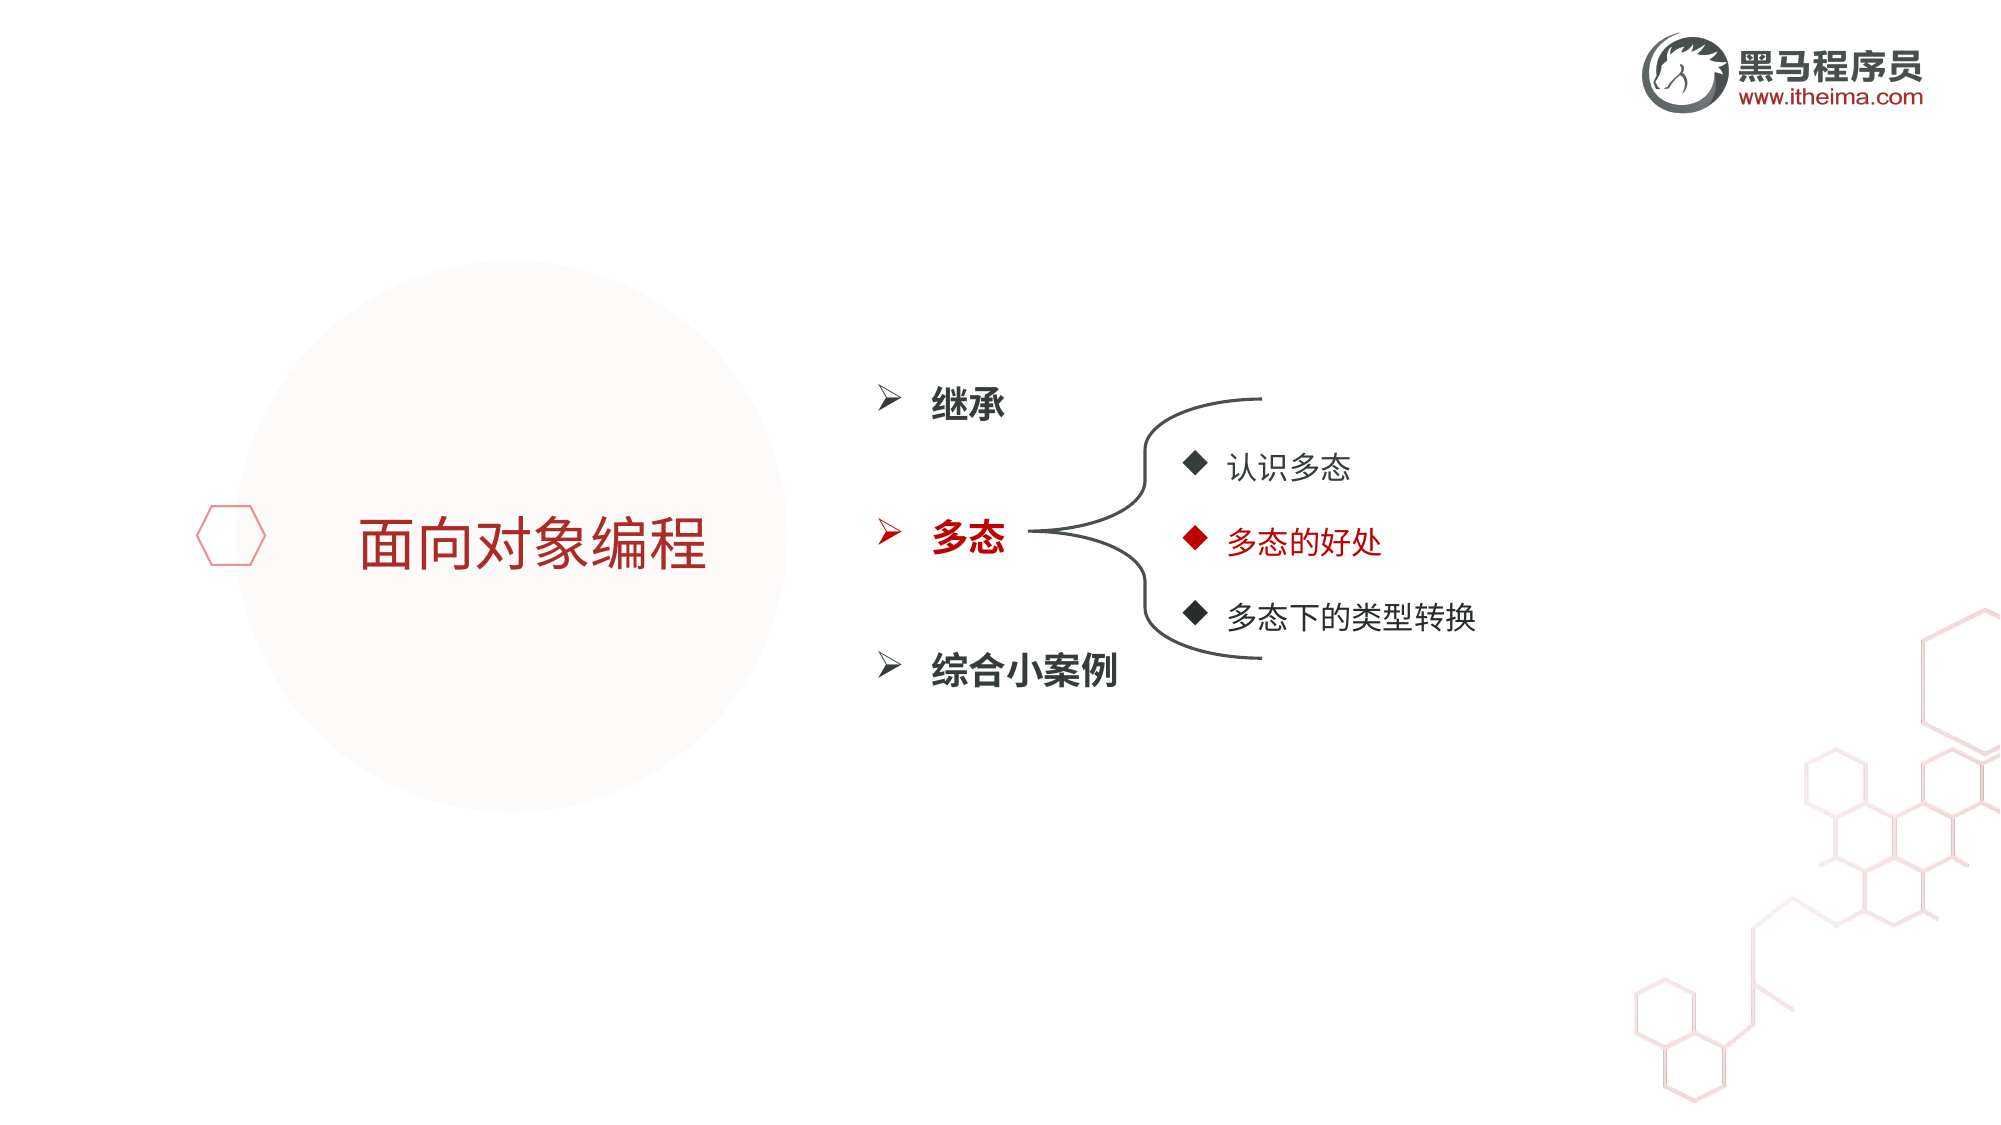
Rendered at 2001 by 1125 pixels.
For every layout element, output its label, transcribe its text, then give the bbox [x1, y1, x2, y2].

text_box 认识多态 多态的好处 多态下的类型转换 [1165, 403, 1929, 643]
text_box [1208, 397, 1263, 403]
text_box [1635, 608, 1985, 1102]
picture [1633, 24, 1937, 125]
text_box 认识继承 权限修饰符 继承的特点 方法重写 子类构造器的特点 [1635, 651, 1941, 1060]
list 继承 多态 综合小案例 [860, 243, 1248, 896]
title 继承的特点 [1635, 629, 1963, 1081]
text_box [1174, 643, 1263, 660]
text_box [1027, 419, 1165, 638]
text_box p2.run(); [1635, 673, 1919, 1038]
